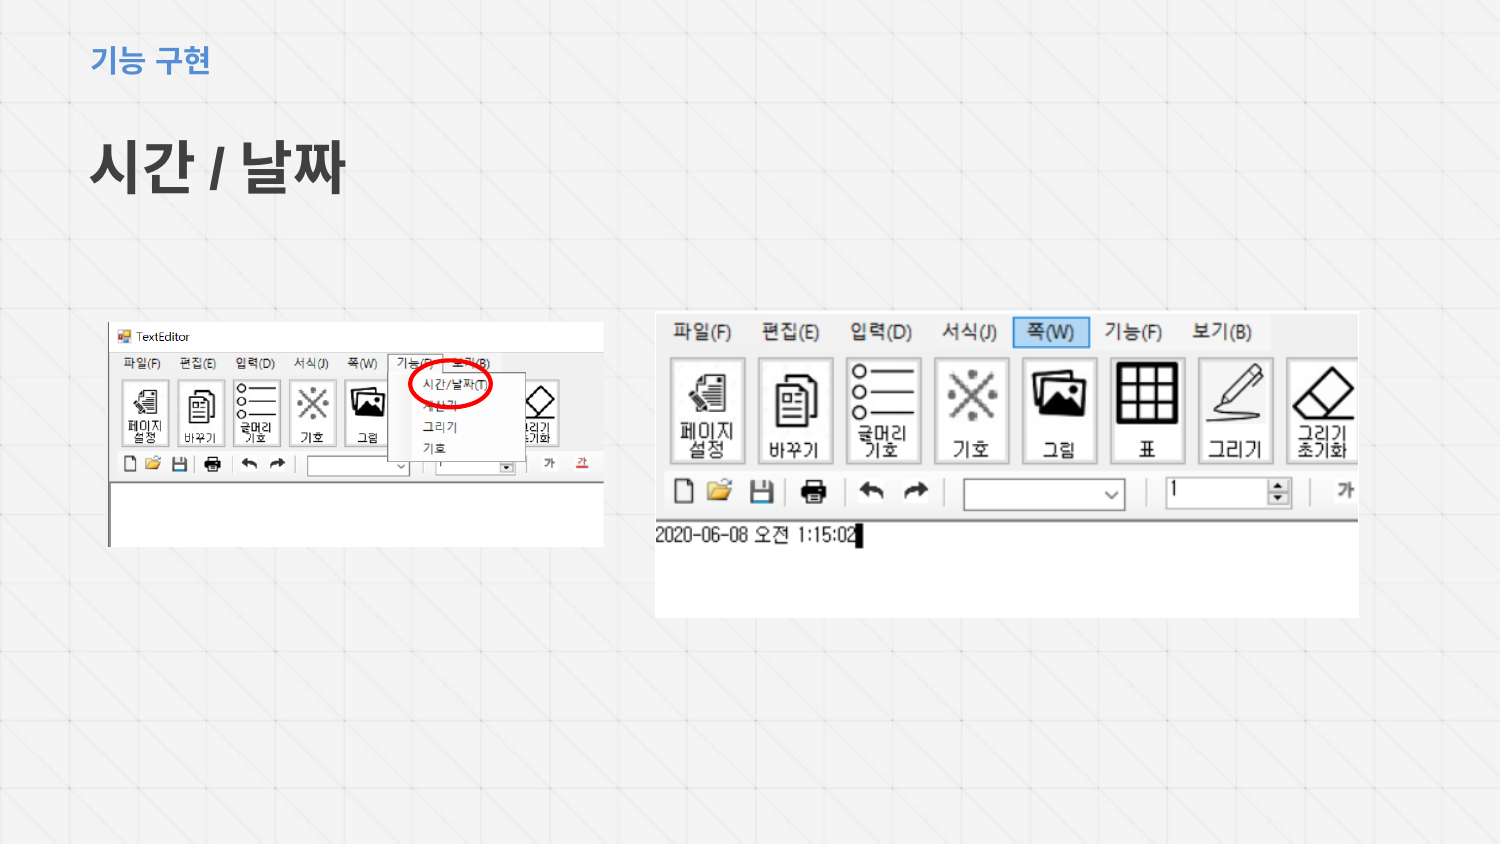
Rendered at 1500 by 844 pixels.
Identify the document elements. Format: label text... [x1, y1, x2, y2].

title 기능 구현 [75, 33, 1007, 86]
picture [0, 0, 1500, 844]
text_box 시간/날짜 [73, 102, 1424, 230]
